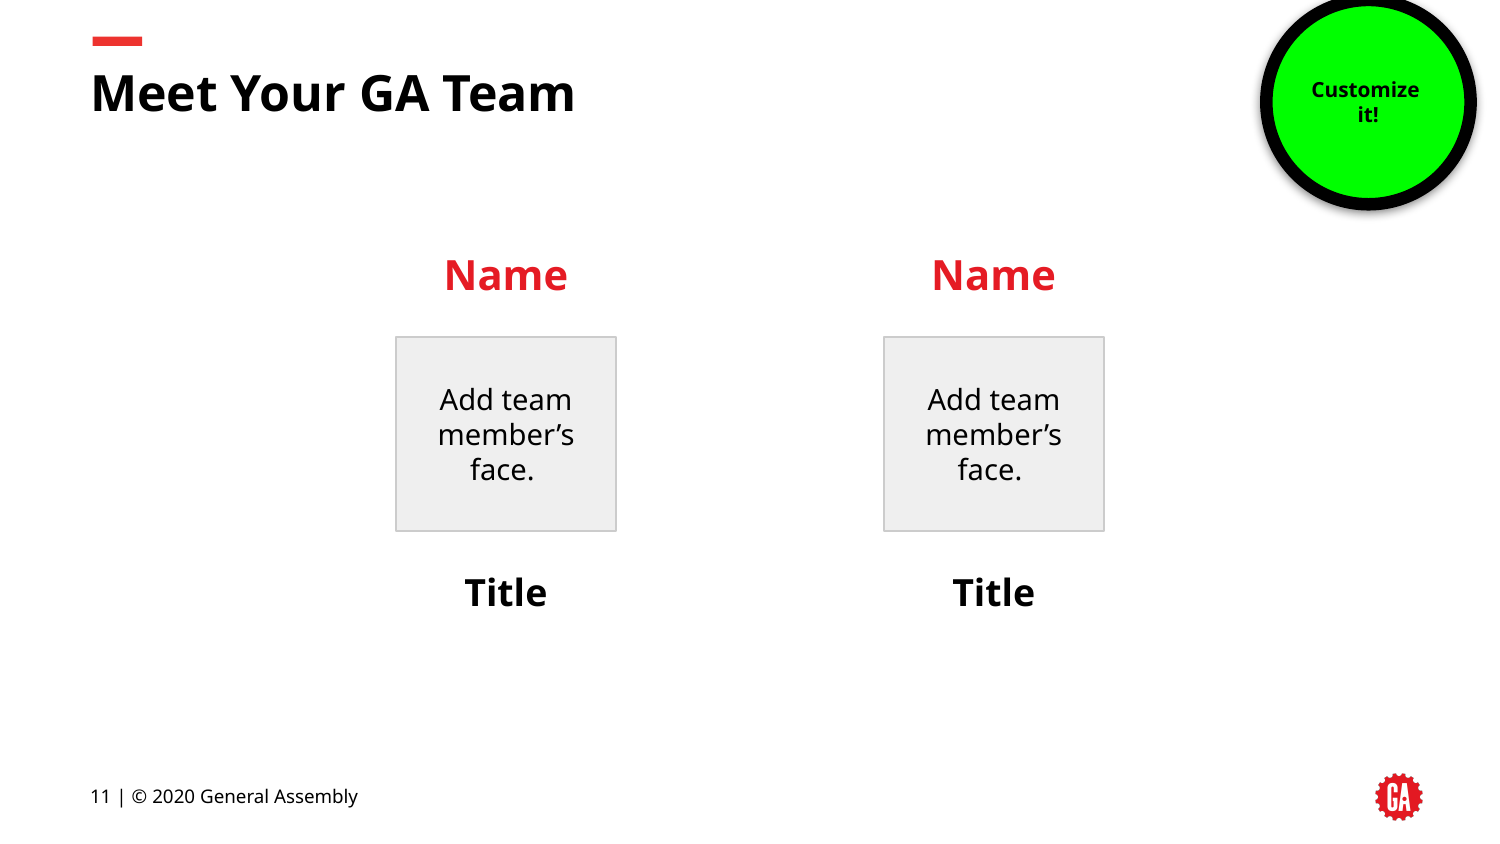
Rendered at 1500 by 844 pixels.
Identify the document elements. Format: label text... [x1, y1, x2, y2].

text_box Title [345, 547, 668, 693]
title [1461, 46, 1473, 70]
text_box Add team member’s face. [883, 336, 1104, 532]
text_box Add team member’s face. [396, 336, 617, 532]
text_box Name [374, 226, 638, 303]
picture [1373, 771, 1425, 823]
text_box ‹#› | © 2020 General Assembly [75, 764, 465, 830]
text_box Name [862, 226, 1126, 303]
text_box Customize it! [1266, 0, 1471, 205]
text_box Title [832, 547, 1155, 693]
title Meet Your GA Team [75, 46, 1274, 140]
